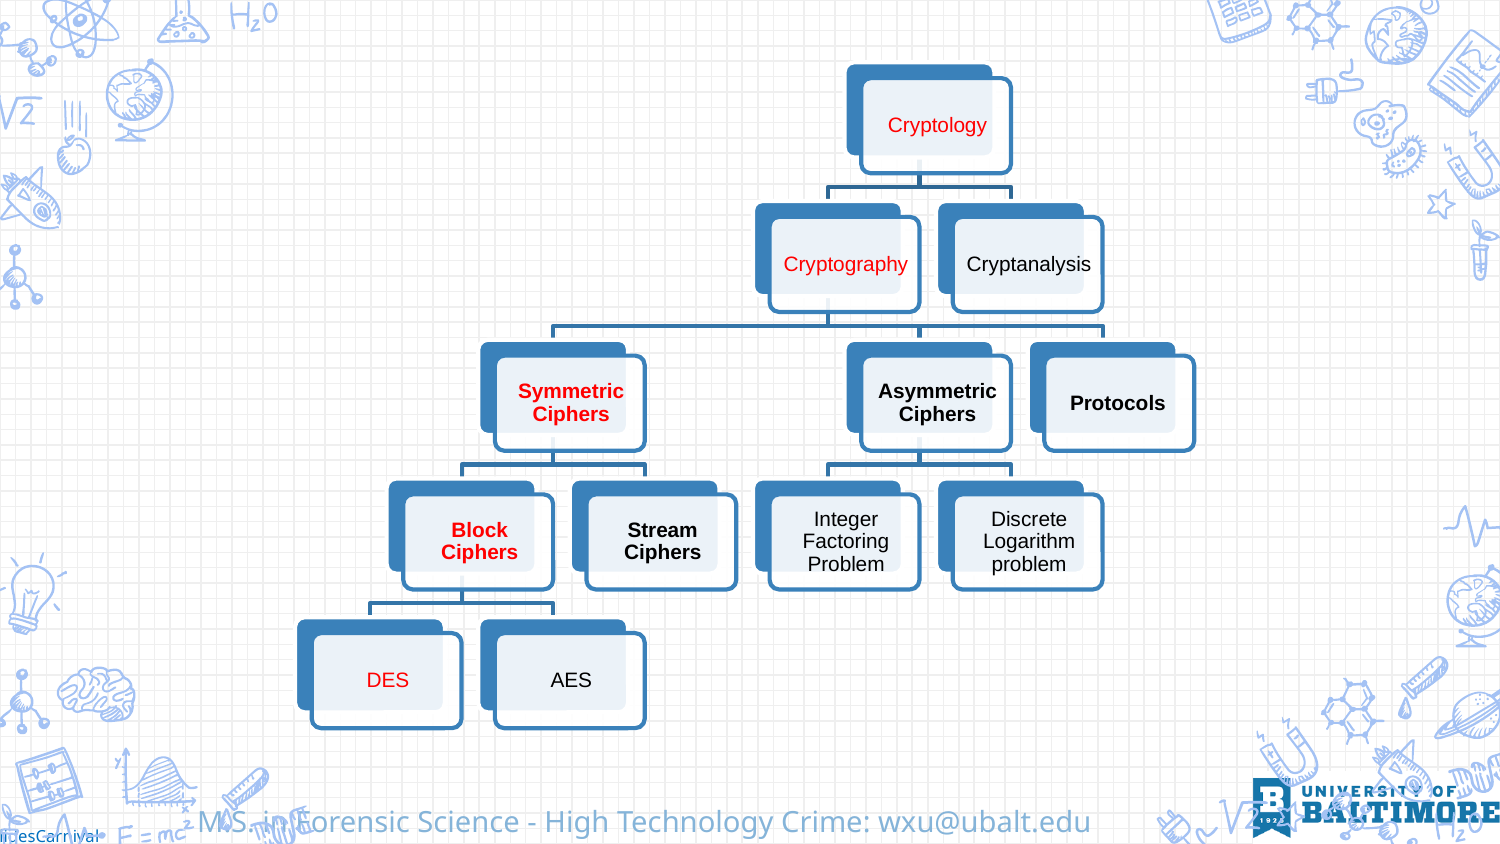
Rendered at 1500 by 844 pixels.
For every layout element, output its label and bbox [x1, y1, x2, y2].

picture [1283, 771, 1308, 783]
picture [1471, 771, 1479, 786]
picture [1481, 771, 1489, 788]
picture [1408, 786, 1417, 792]
picture [1354, 819, 1361, 827]
picture [1375, 780, 1390, 791]
picture [1342, 796, 1349, 806]
picture [1381, 771, 1421, 792]
picture [1253, 771, 1500, 844]
picture [1405, 773, 1430, 800]
picture [1479, 779, 1483, 790]
text_box [244, 61, 1245, 729]
picture [1388, 823, 1396, 835]
